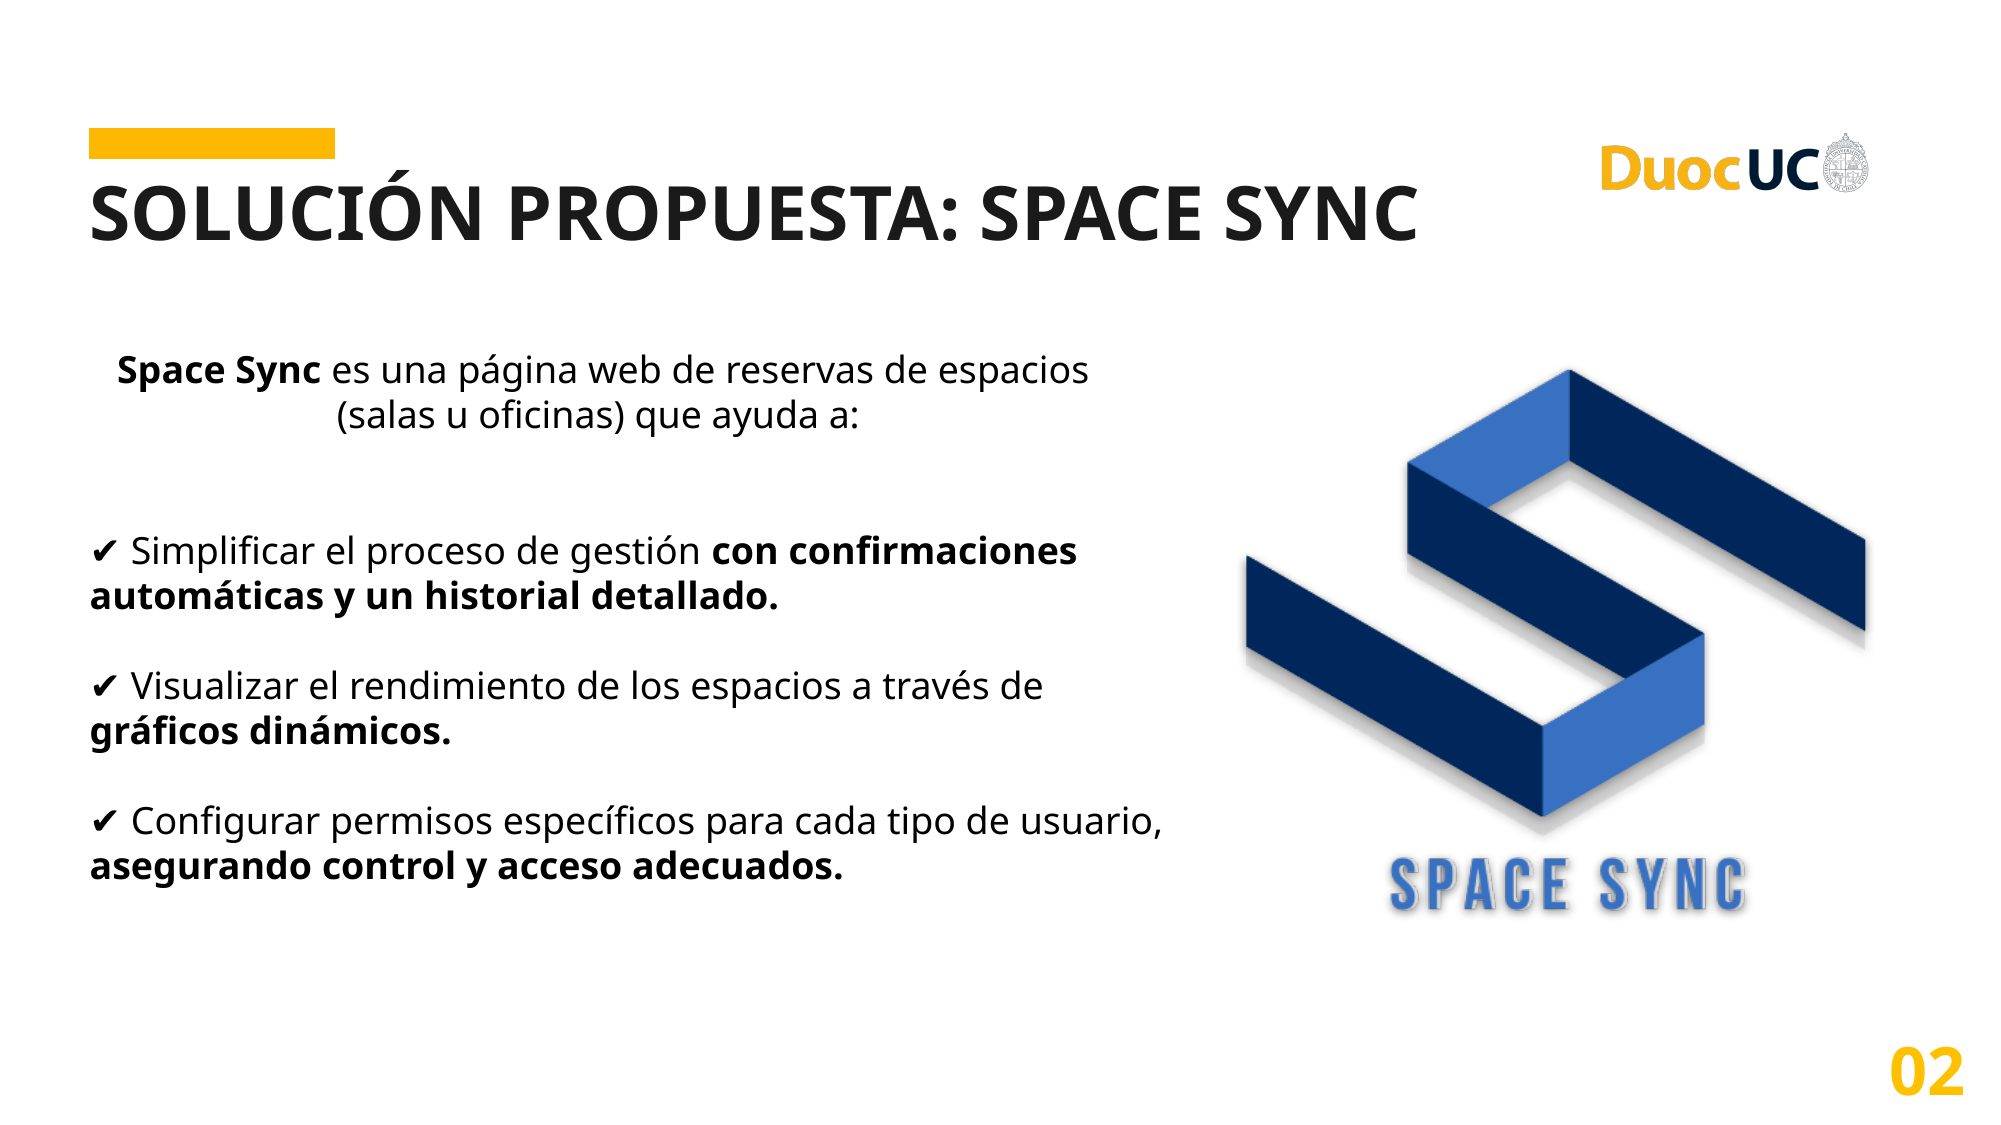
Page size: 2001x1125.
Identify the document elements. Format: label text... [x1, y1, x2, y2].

text_box Space Sync es una página web de reservas de espacios (salas u oficinas) que ayuda a: [101, 331, 1106, 452]
text_box ✔️ Simplificar el proceso de gestión con confirmaciones automáticas y un historial detallado. ✔️ Visualizar el rendimiento de los espacios a través de gráficos dinámicos. ✔️ Configurar permisos específicos para cada tipo de usuario, asegurando control y acceso adecuados. [74, 519, 1181, 895]
picture [1205, 288, 1907, 990]
text_box SOLUCIÓN PROPUESTA: SPACE SYNC [74, 158, 1576, 264]
picture [1598, 128, 1872, 196]
text_box 02 [1874, 1013, 2000, 1124]
text_box [90, 129, 334, 159]
